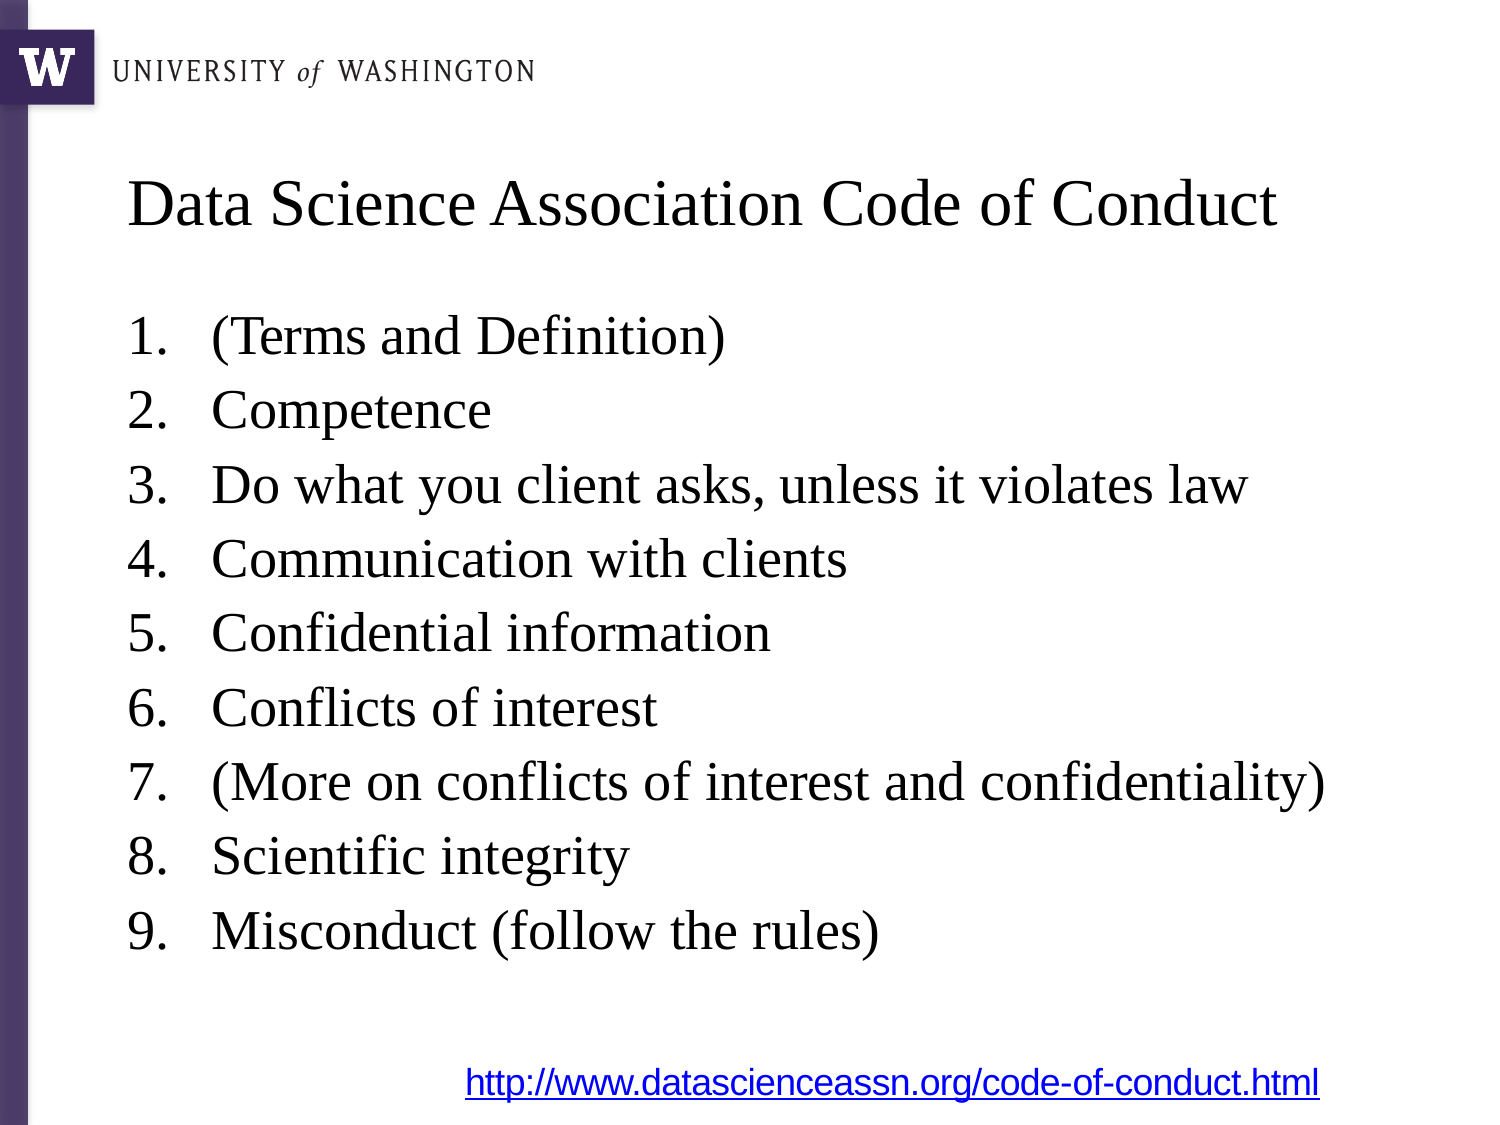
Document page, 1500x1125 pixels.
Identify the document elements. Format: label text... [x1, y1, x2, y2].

picture [112, 59, 534, 88]
text_box http://www.datascienceassn.org/code-­of-­conduct.html [462, 1056, 1355, 1104]
text_box (Terms and Definition) Competence Do what you client asks, unless it violates law Communication with clients Confidential information Conflicts of interest (More on conflicts of interest and confidentiality) Scientific integrity Misconduct (follow the rules) [125, 289, 1330, 961]
picture [19, 48, 75, 86]
title Data Science Association Code of Conduct [125, 102, 1281, 289]
